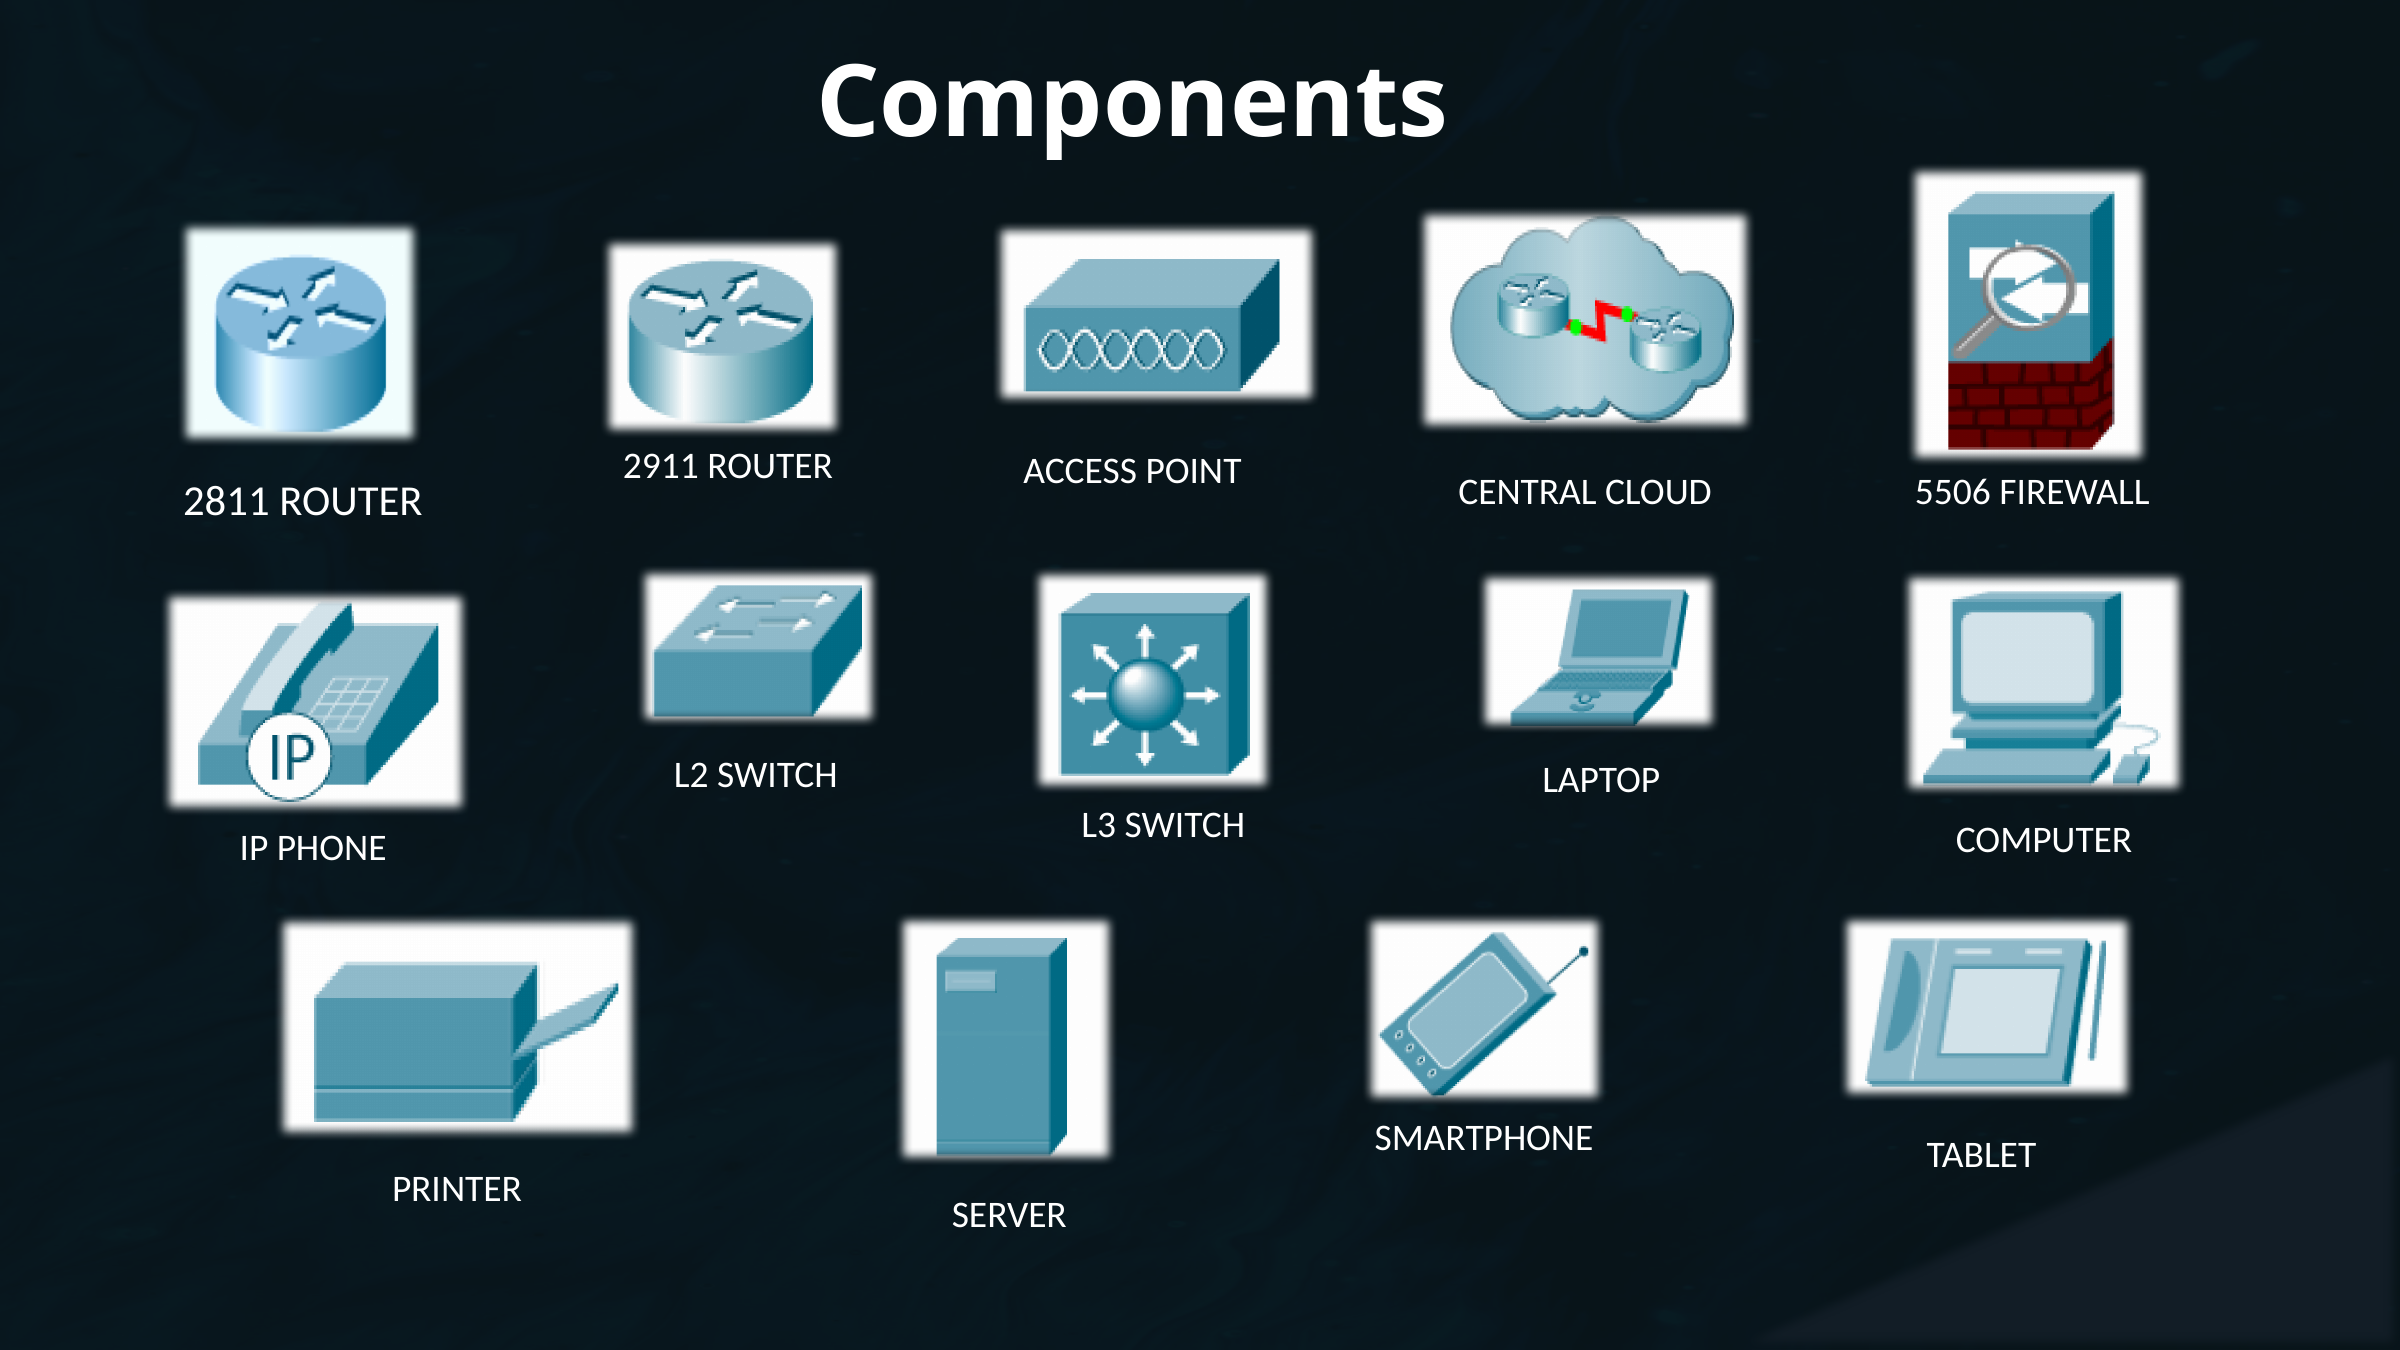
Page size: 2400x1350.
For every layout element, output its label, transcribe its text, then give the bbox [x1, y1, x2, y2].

text_box LAPTOP [1465, 770, 1738, 803]
text_box SERVER [873, 1205, 1146, 1237]
text_box 5506 FIREWALL [1896, 482, 2169, 515]
text_box [177, 605, 455, 800]
text_box L3 SWITCH [1027, 815, 1300, 848]
text_box [1917, 586, 2171, 781]
text_box [1047, 583, 1259, 777]
text_box [1922, 179, 2135, 450]
text_box TABLET [1845, 1145, 2118, 1177]
text_box PRINTER [321, 1179, 594, 1211]
text_box [291, 930, 625, 1125]
text_box [617, 251, 829, 421]
text_box [1009, 238, 1304, 390]
text_box [194, 236, 406, 430]
text_box [1432, 223, 1739, 418]
text_box Components [681, 26, 1584, 167]
text_box IP PHONE [177, 838, 450, 870]
text_box [1493, 586, 1704, 716]
text_box [1379, 928, 1590, 1089]
text_box L2 SWITCH [619, 765, 892, 797]
text_box CENTRAL CLOUD [1449, 482, 1722, 515]
text_box 2811 ROUTER [167, 482, 440, 515]
text_box COMPUTER [1908, 830, 2181, 862]
text_box [911, 928, 1102, 1149]
text_box [653, 582, 865, 711]
text_box [1788, 1068, 2388, 1337]
text_box SMARTPHONE [1348, 1129, 1621, 1161]
text_box ACCESS POINT [996, 461, 1269, 494]
text_box [1855, 928, 2119, 1085]
text_box 2911 ROUTER [591, 457, 864, 489]
